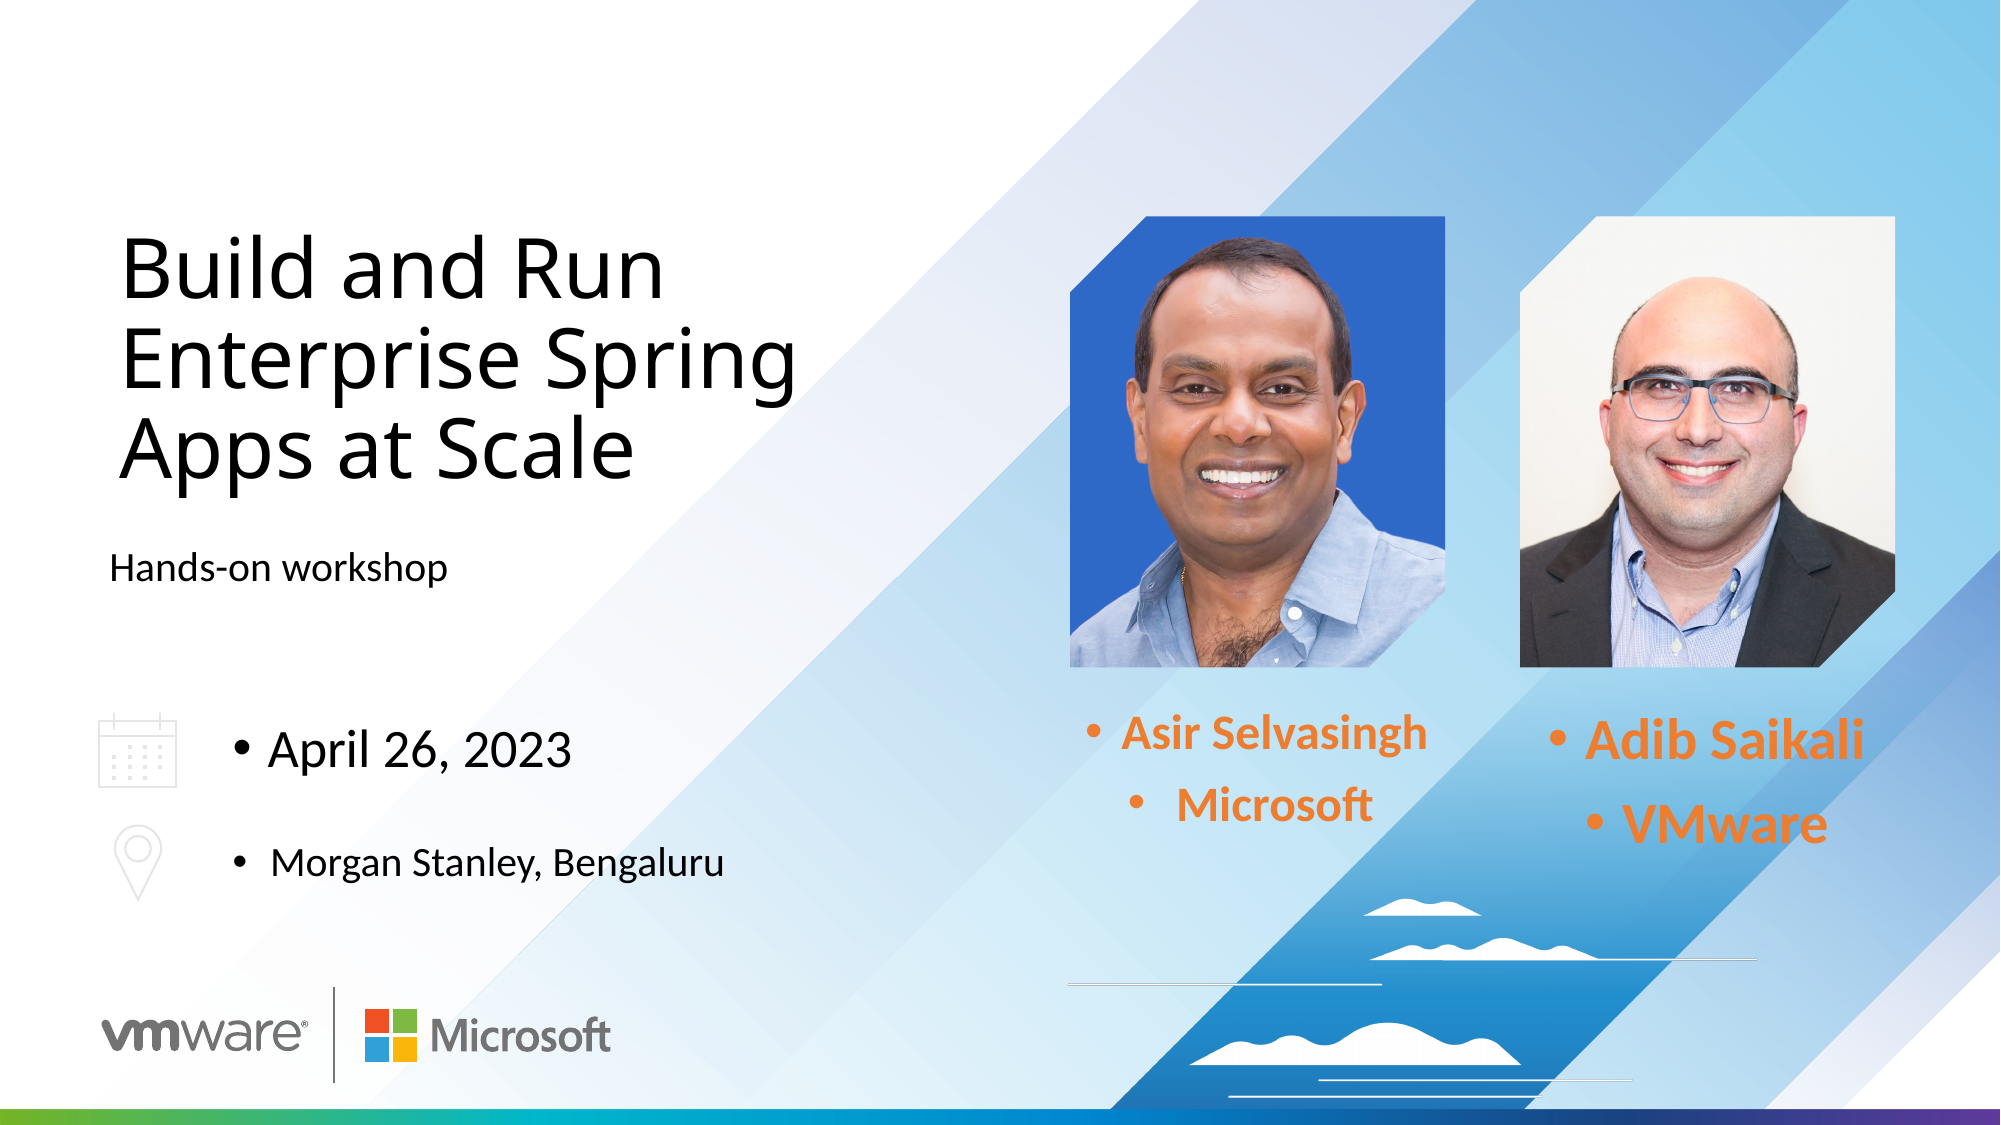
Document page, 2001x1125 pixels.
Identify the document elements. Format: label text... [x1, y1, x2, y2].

list Asir Selvasingh Microsoft [1070, 699, 1446, 892]
list Adib Saikali VMware [1520, 701, 1894, 891]
title Build and Run Enterprise Spring Apps at Scale [104, 128, 930, 504]
text_box Hands-on workshop [94, 532, 1069, 597]
picture [0, 1109, 718, 1125]
list April 26, 2023 [217, 713, 810, 788]
list Morgan Stanley, Bengaluru [217, 827, 817, 901]
picture [800, 216, 2001, 1125]
